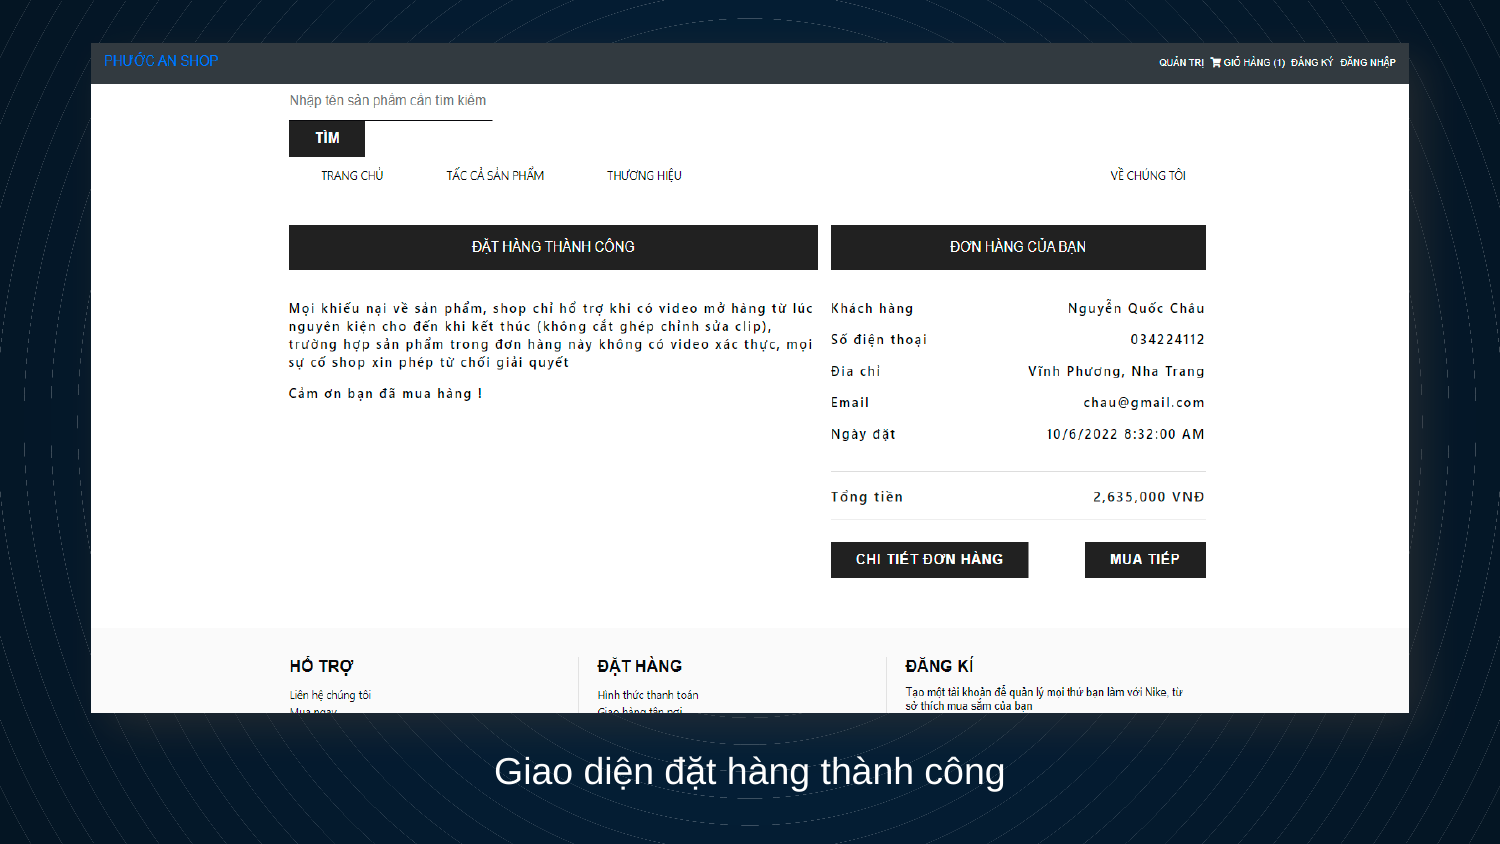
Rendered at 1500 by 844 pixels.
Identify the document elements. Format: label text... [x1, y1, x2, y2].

picture [90, 42, 1409, 713]
text_box Giao diện đặt hàng thành công [479, 760, 1021, 800]
